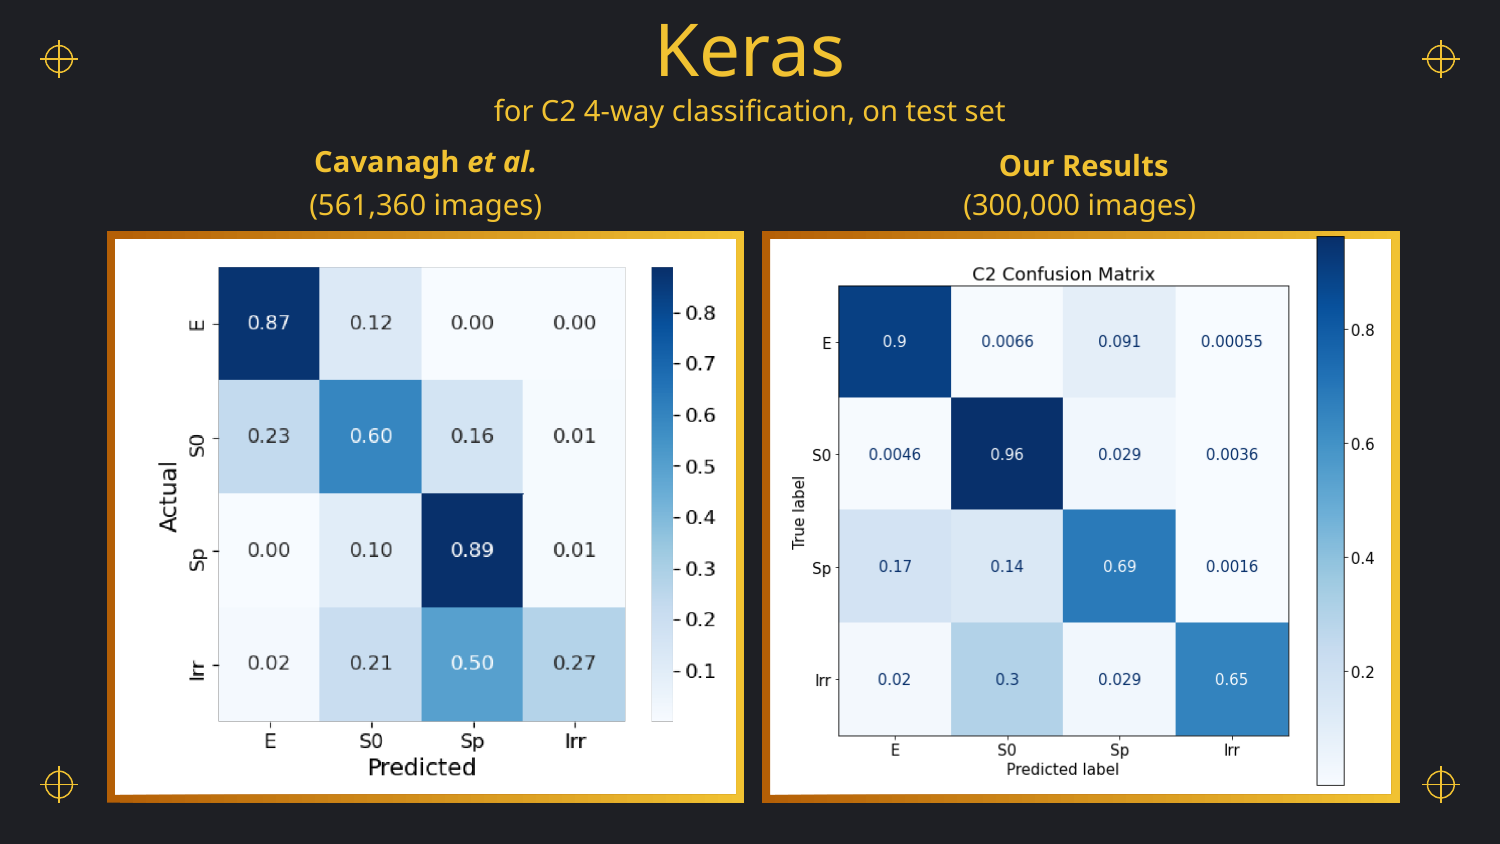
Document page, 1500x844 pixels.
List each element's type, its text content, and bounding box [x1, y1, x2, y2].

title Keras [201, 0, 1299, 94]
text_box [771, 239, 781, 794]
picture [786, 230, 1382, 792]
text_box for C2 4-way classification, on test set [379, 75, 1121, 144]
text_box Our Results [708, 130, 1459, 200]
text_box (561,360 images) [179, 171, 672, 237]
text_box [397, 761, 1086, 828]
text_box [762, 231, 1400, 803]
text_box [107, 230, 745, 803]
text_box (300,000 images) [833, 171, 1326, 229]
picture [147, 252, 728, 787]
text_box [1387, 239, 1391, 794]
text_box Cavanagh et al. [135, 126, 708, 196]
text_box [115, 239, 736, 794]
